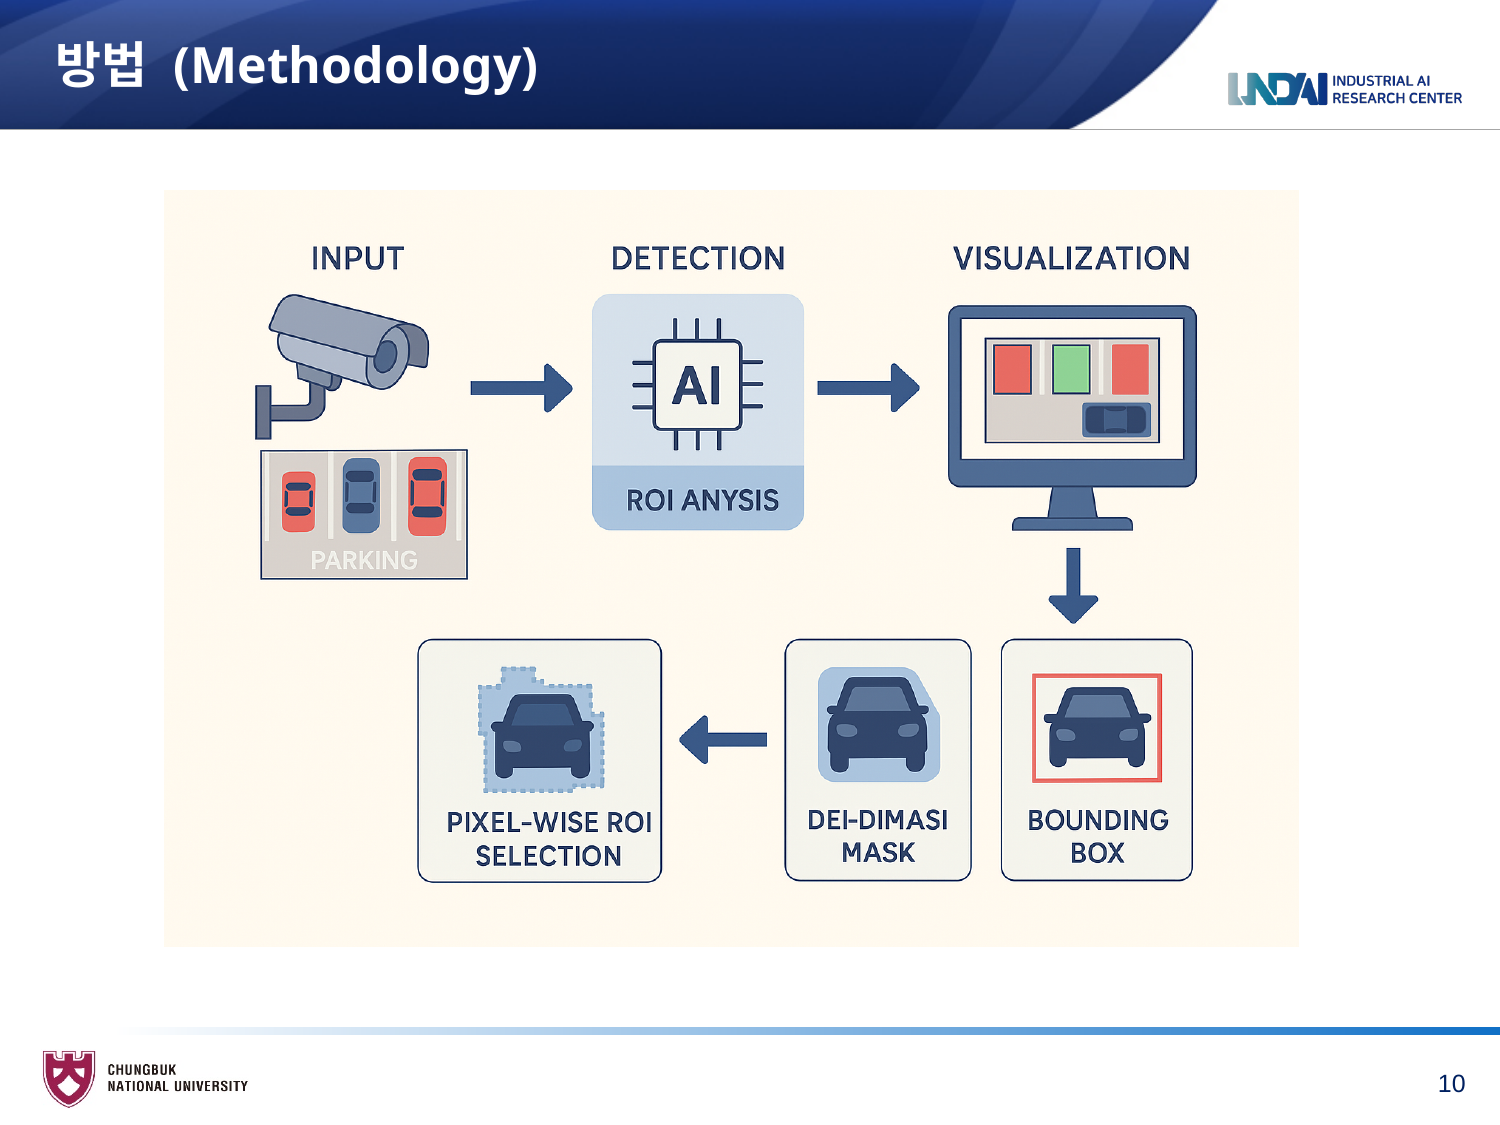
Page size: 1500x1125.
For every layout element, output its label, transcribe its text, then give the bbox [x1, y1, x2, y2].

title 방법 (Methodology) [55, 10, 1375, 116]
picture [0, 0, 1500, 129]
picture [41, 1049, 249, 1109]
picture [164, 189, 1300, 947]
